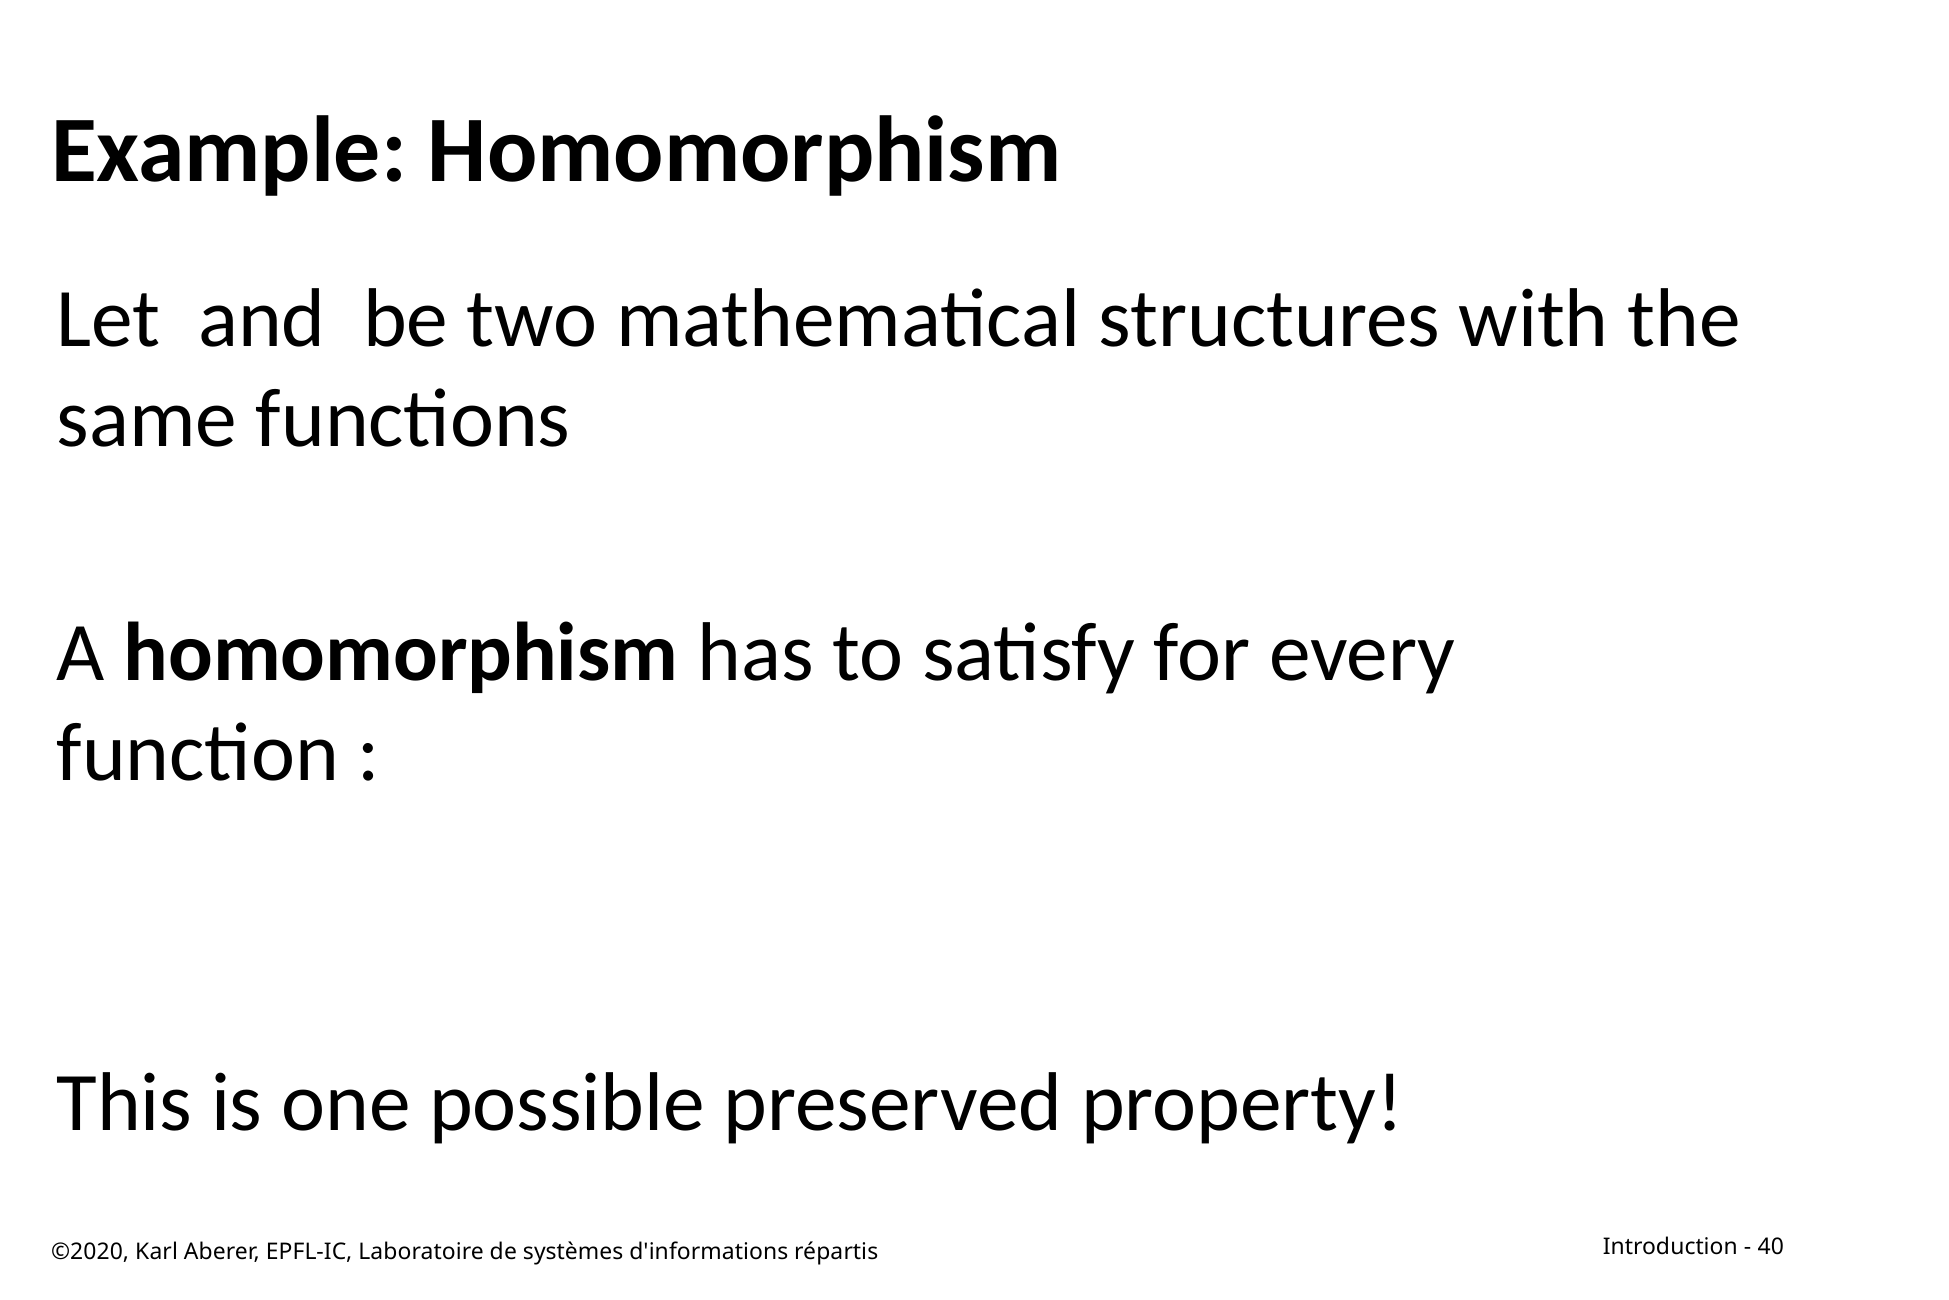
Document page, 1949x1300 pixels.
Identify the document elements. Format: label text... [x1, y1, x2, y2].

title Example: Homomorphism [32, 57, 1803, 232]
footer ©2020, Karl Aberer, EPFL-IC, Laboratoire de systèmes d'informations répartis [32, 1227, 1284, 1271]
